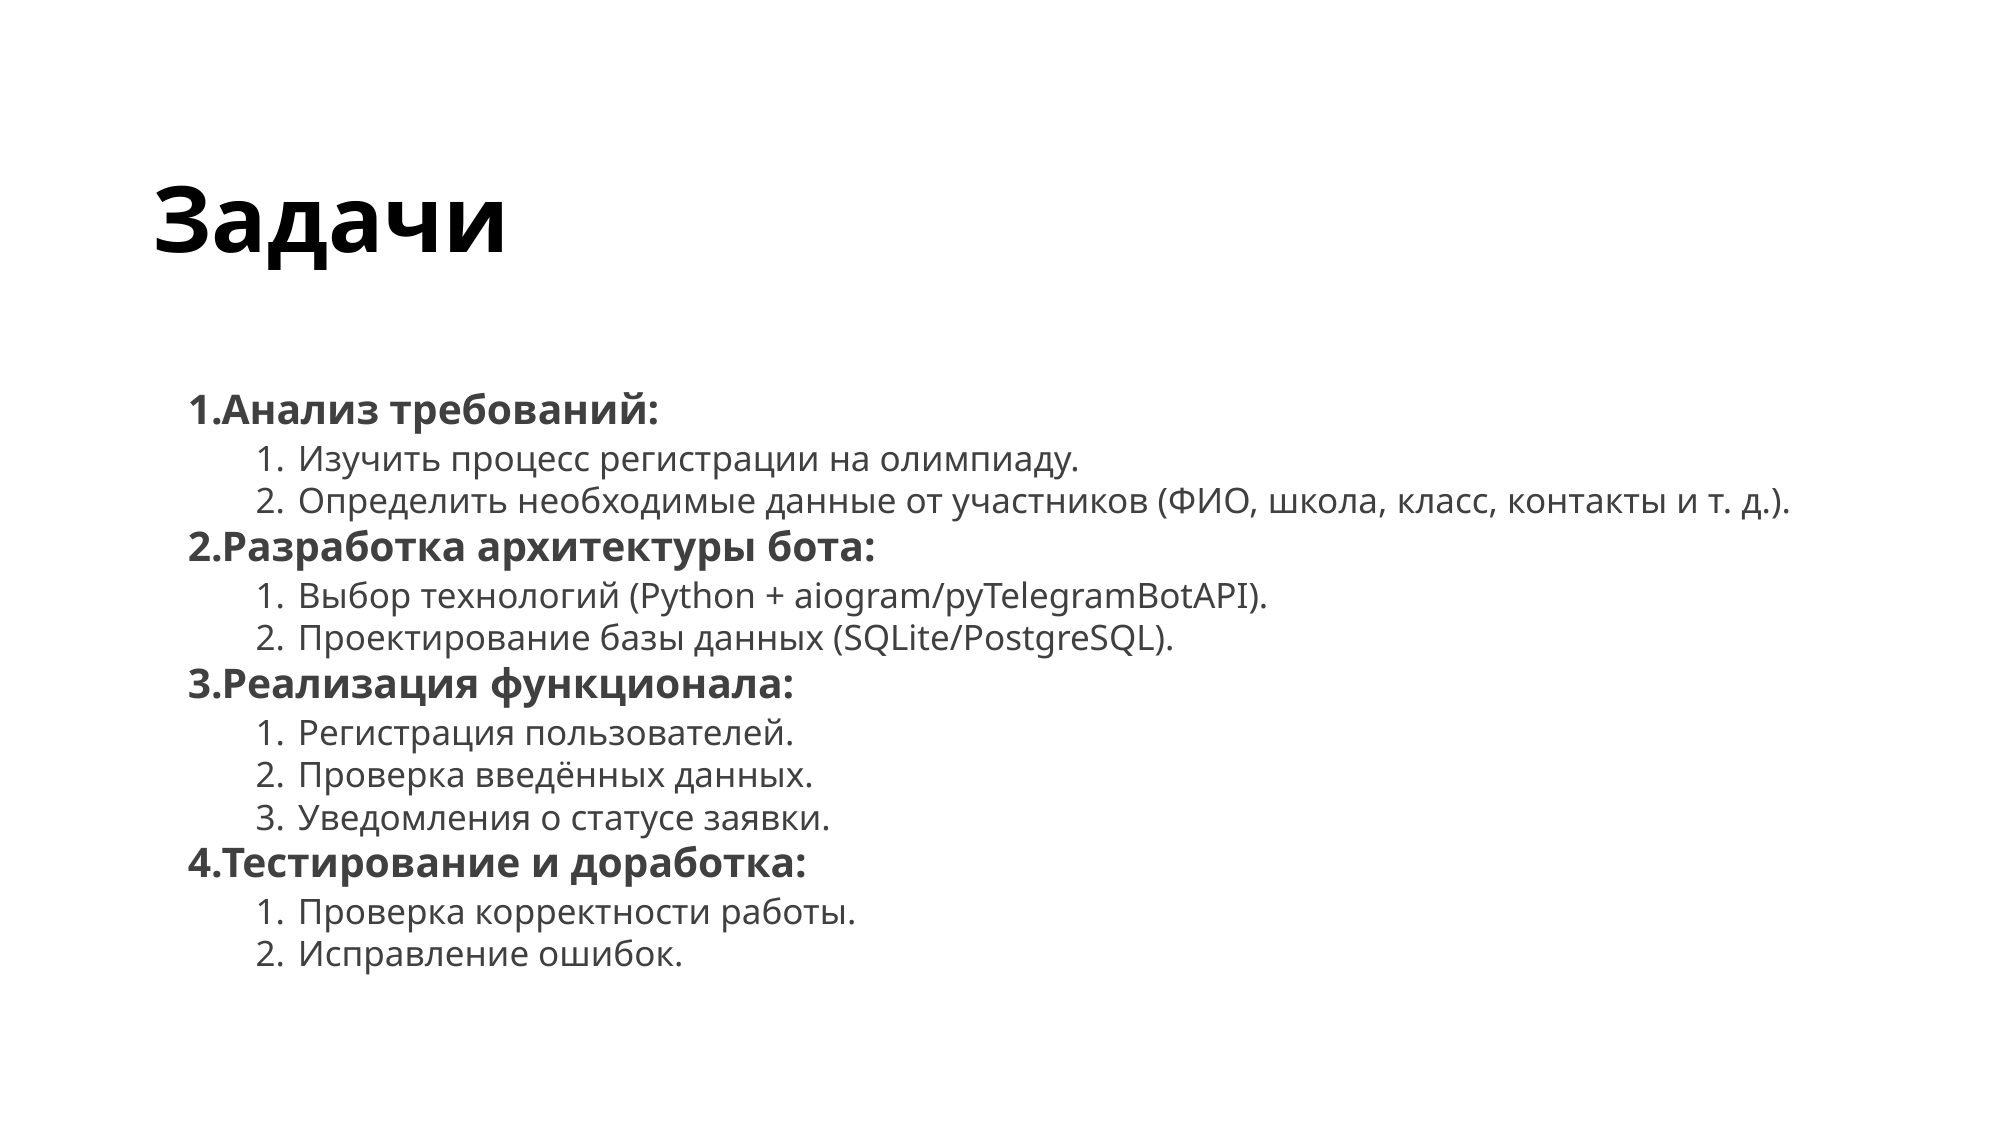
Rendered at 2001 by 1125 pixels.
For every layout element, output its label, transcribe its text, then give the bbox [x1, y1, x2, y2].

list Анализ требований: Изучить процесс регистрации на олимпиаду. Определить необходимые данные от участников (ФИО, школа, класс, контакты и т. д.). Разработка архитектуры бота: Выбор технологий (Python + aiogram/pyTelegramBotAPI). Проектирование базы данных (SQLite/PostgreSQL). Реализация функционала: Регистрация пользователей. Проверка введённых данных. Уведомления о статусе заявки. Тестирование и доработка: Проверка корректности работы. Исправление ошибок. [172, 381, 1828, 997]
title Задачи [137, 113, 1863, 332]
